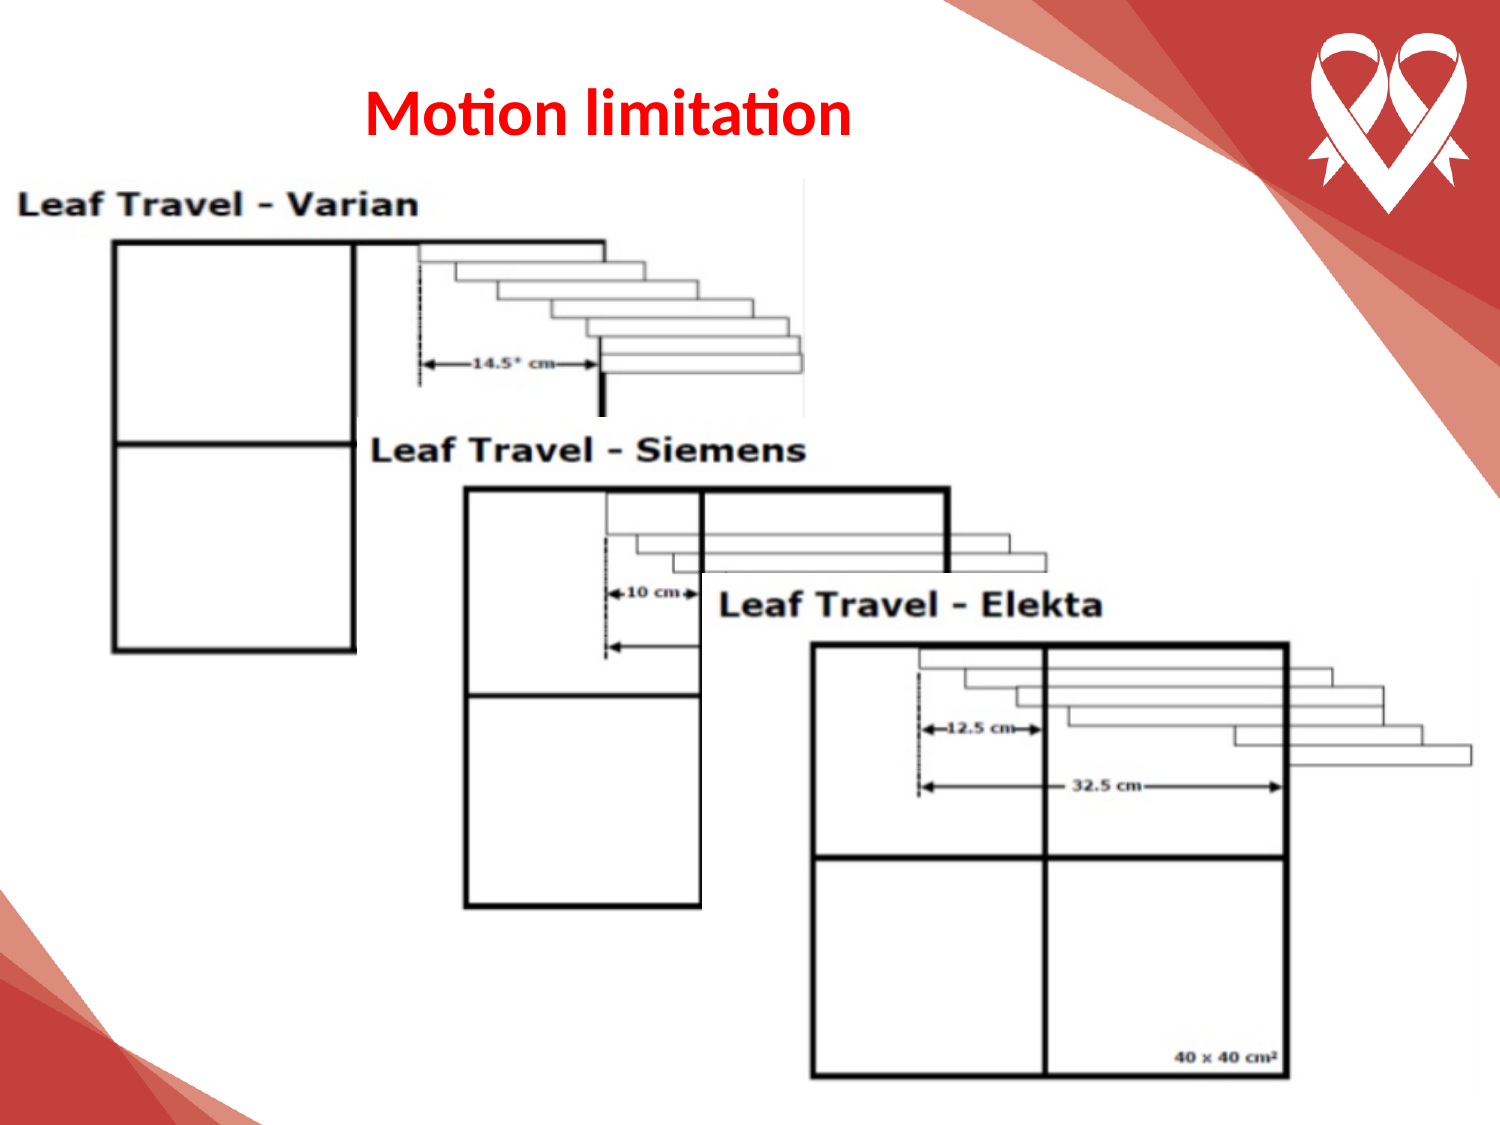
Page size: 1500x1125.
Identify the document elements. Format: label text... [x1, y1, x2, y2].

picture [0, 0, 1500, 1125]
title Motion limitation [64, 54, 1154, 162]
